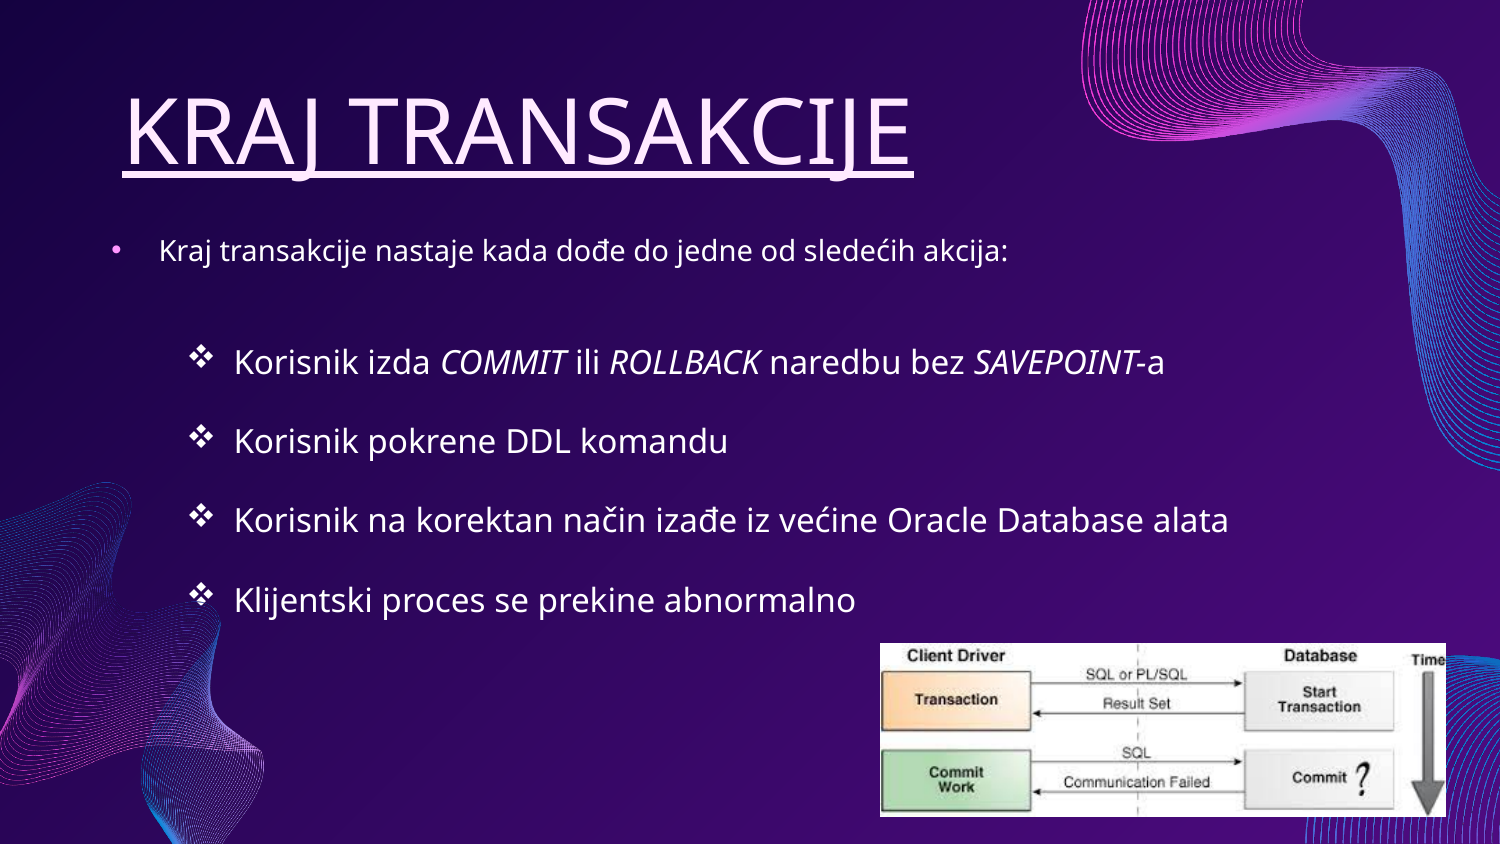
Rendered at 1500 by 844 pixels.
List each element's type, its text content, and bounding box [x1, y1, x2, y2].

picture [0, 0, 1500, 844]
title KRAJ TRANSAKCIJE [107, 57, 1368, 186]
list Kraj transakcije nastaje kada dođe do jedne od sledećih akcija: Korisnik izda COMMIT ili ROLLBACK naredbu bez SAVEPOINT-a Korisnik pokrene DDL komandu Korisnik na korektan način izađe iz većine Oracle Database alata Klijentski proces se prekine abnormalno [71, 217, 1379, 750]
